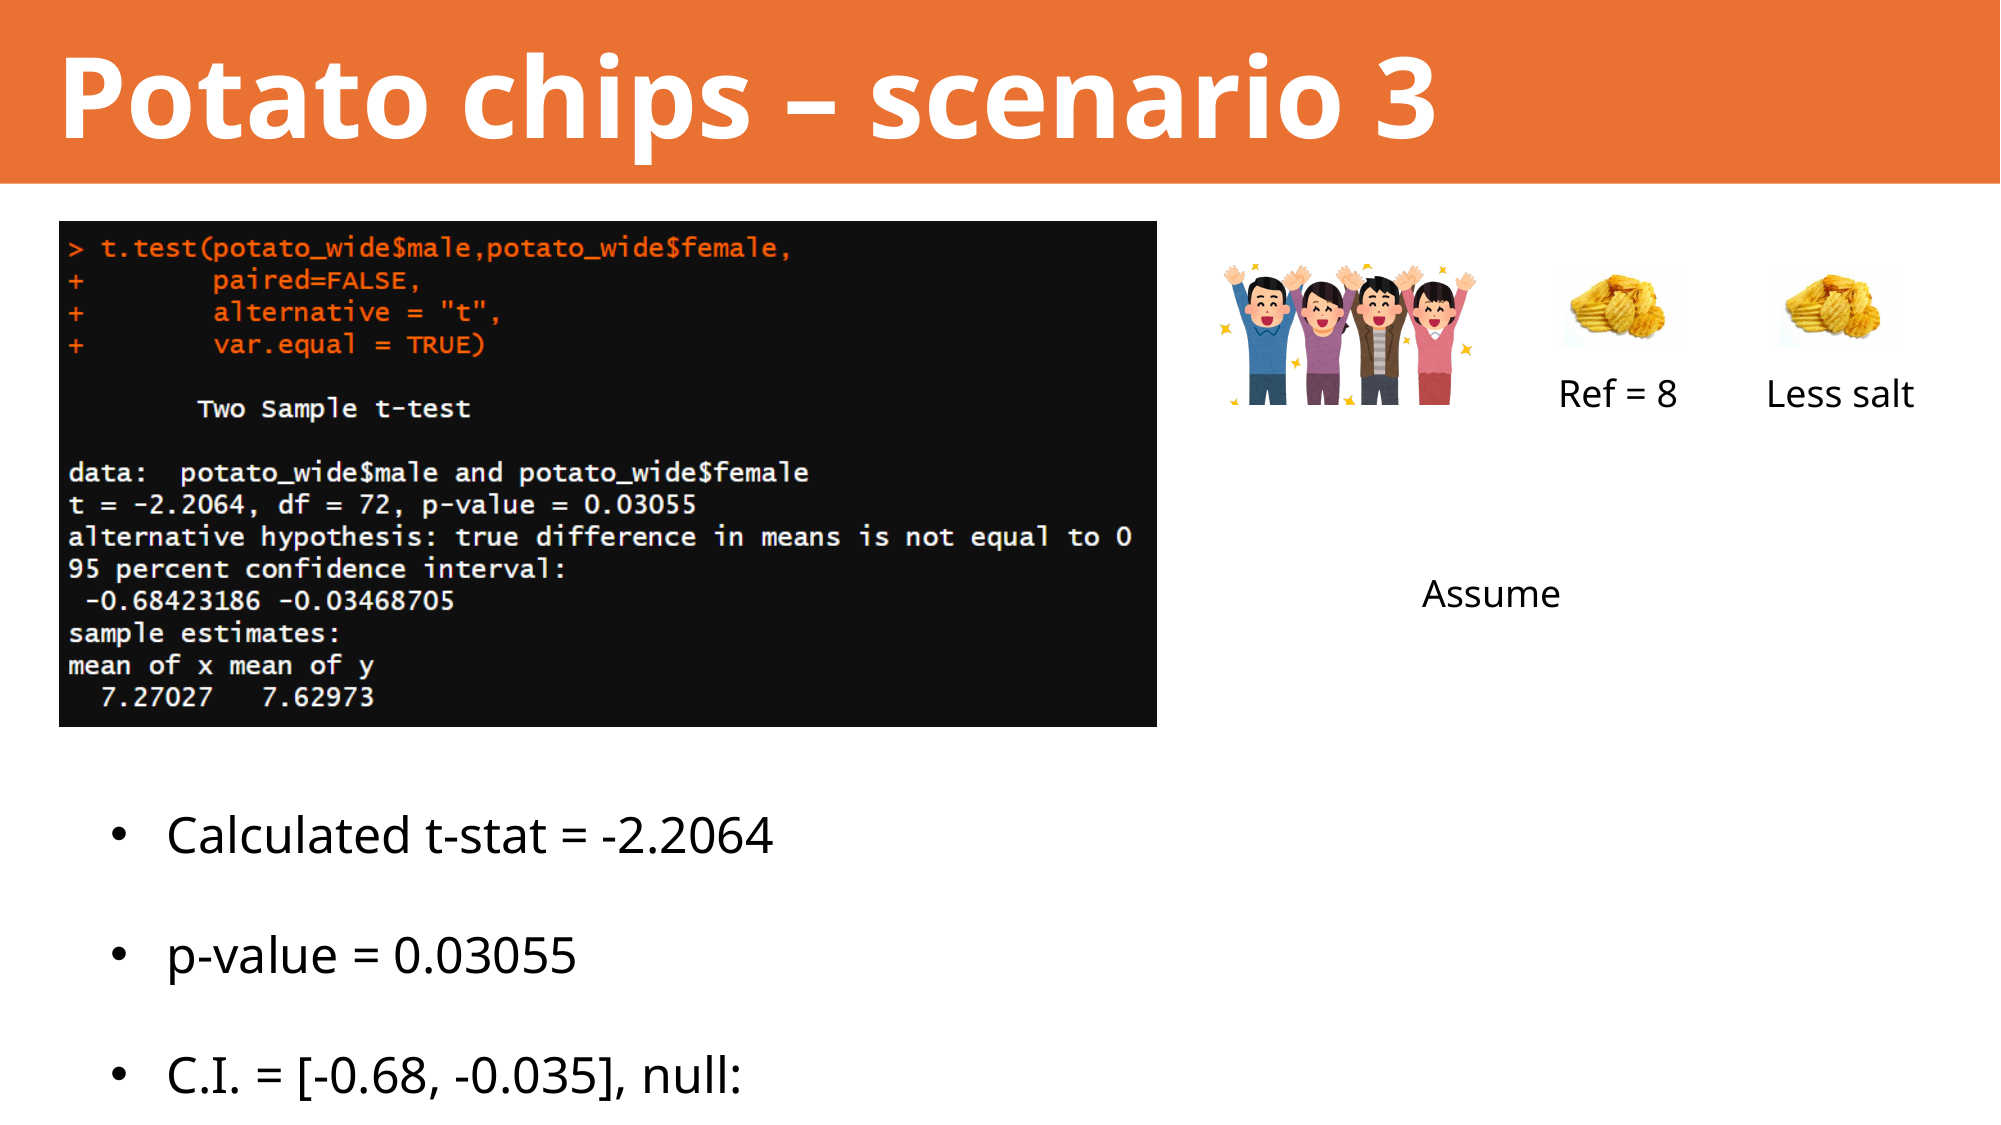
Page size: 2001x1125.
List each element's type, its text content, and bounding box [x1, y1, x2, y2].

text_box Potato chips – scenario 3 [41, 0, 1767, 171]
picture [1215, 263, 1485, 406]
picture [1774, 263, 1905, 351]
picture [59, 220, 1157, 727]
text_box Less salt [1751, 362, 1973, 423]
picture [1558, 263, 1689, 351]
text_box [0, 0, 2000, 185]
text_box Ref = 8 [1543, 362, 1722, 423]
